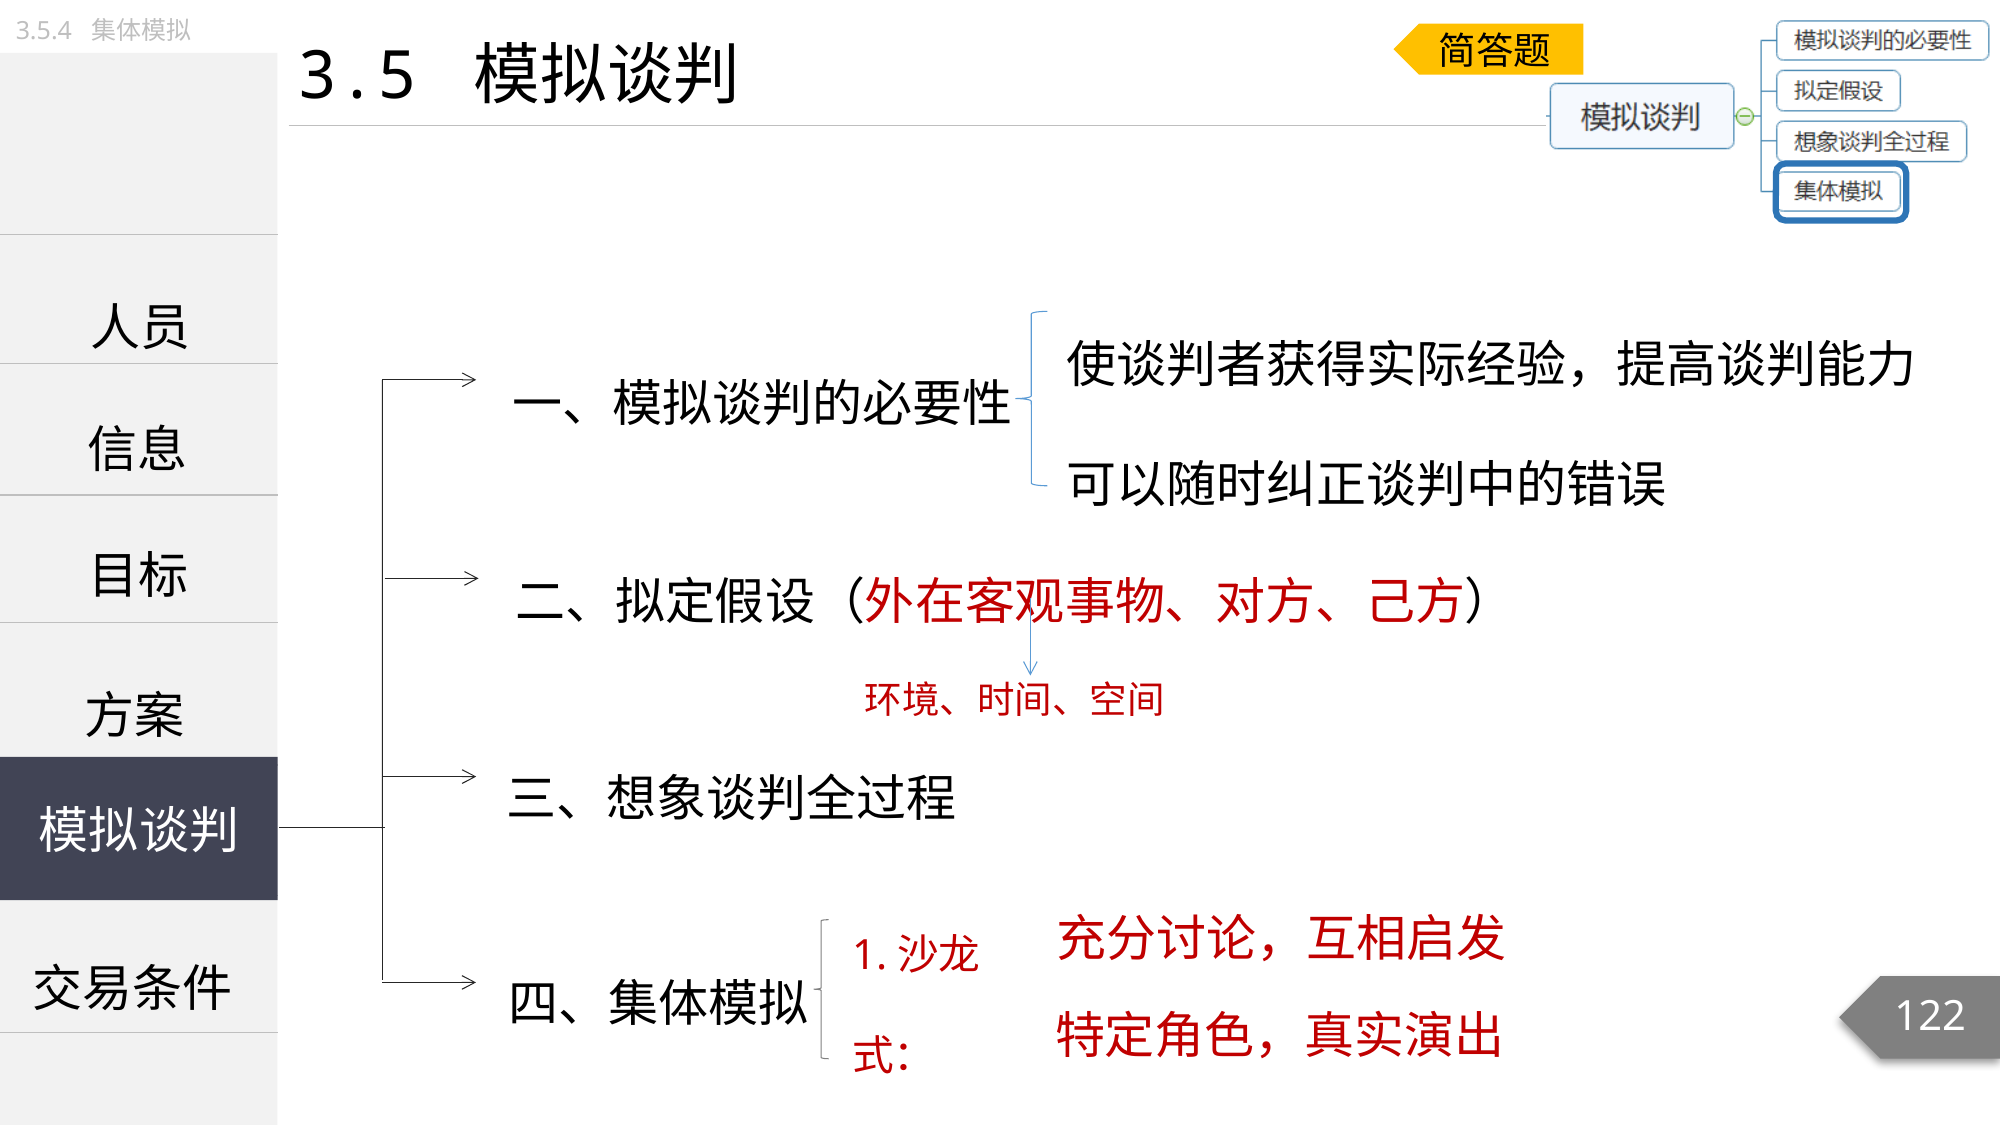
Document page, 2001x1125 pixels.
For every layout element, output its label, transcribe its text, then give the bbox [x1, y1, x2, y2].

table_cell [0, 496, 278, 622]
text_box [0, 52, 278, 234]
text_box 三、想象谈判全过程 [491, 699, 972, 835]
text_box 交易条件 [0, 918, 271, 1024]
text_box [1015, 310, 1048, 487]
text_box 简答题 [1393, 23, 1546, 75]
table_header [0, 235, 278, 363]
text_box [0, 1033, 278, 1125]
text_box 人员 [2, 258, 278, 363]
text_box 信息 [0, 379, 276, 485]
table_cell [0, 623, 278, 756]
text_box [479, 756, 584, 901]
text_box [813, 919, 829, 1060]
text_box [0, 756, 278, 901]
picture [1546, 10, 2000, 221]
text_box 122 [1839, 976, 2000, 1059]
text_box 1.沙龙式： 2.戏剧式： [837, 870, 1029, 1125]
text_box 3.5 模拟谈判 [282, 24, 756, 120]
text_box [278, 379, 479, 983]
text_box 一、模拟谈判的必要性 [497, 304, 1028, 439]
text_box 3.5.4 集体模拟 [1, 7, 206, 53]
text_box 环境、时间、空间 [850, 669, 1180, 729]
text_box 四、集体模拟 [493, 904, 824, 1039]
table_header [0, 364, 278, 494]
text_box 充分讨论，互相启发 [1042, 898, 1522, 974]
text_box 目标 [1, 506, 277, 612]
text_box 二、拟定假设（外在客观事物、对方、己方） [500, 501, 1531, 637]
text_box 特定角色，真实演出 [1040, 995, 1520, 1071]
text_box 方案 [0, 646, 273, 751]
table_cell [0, 901, 278, 1032]
text_box 使谈判者获得实际经验，提高谈判能力 可以随时纠正谈判中的错误 [1051, 265, 1932, 521]
